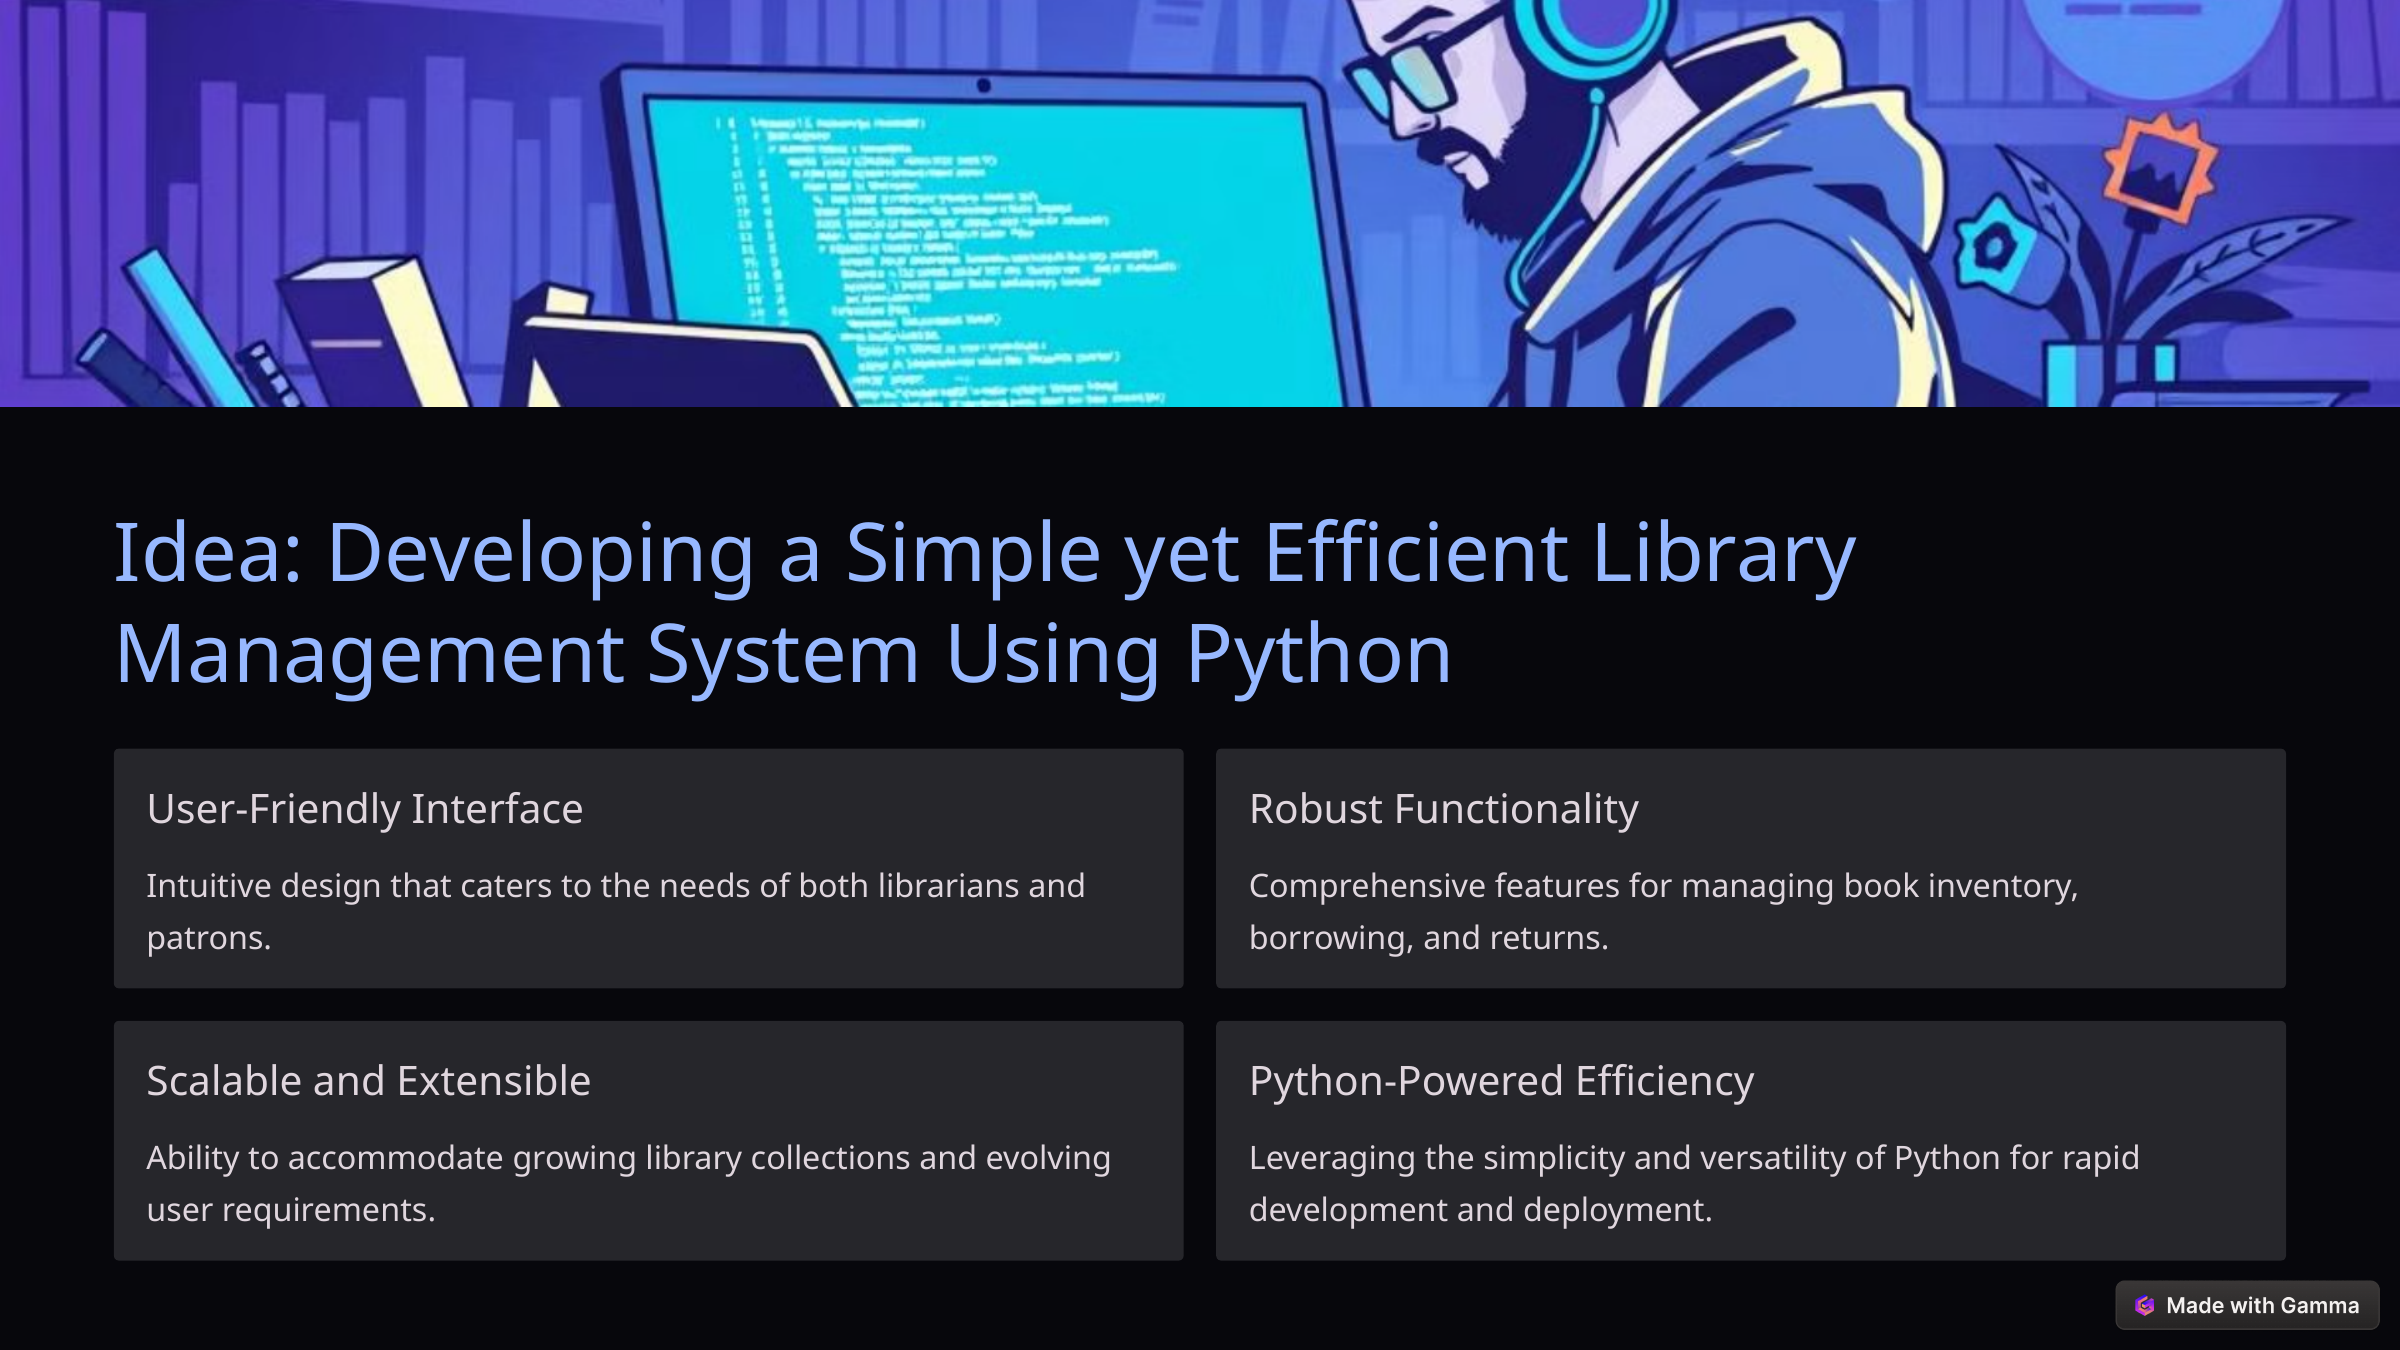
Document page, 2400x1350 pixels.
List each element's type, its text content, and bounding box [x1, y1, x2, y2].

text_box Python-Powered Efficiency [1248, 1053, 1812, 1105]
text_box [113, 748, 1184, 989]
text_box [1216, 1020, 2287, 1261]
text_box Robust Functionality [1248, 781, 1680, 833]
text_box Ability to accommodate growing library collections and evolving user requirements. [146, 1123, 1152, 1228]
picture [0, 0, 2400, 407]
text_box Leveraging the simplicity and versatility of Python for rapid development and deployment. [1248, 1123, 2254, 1228]
picture [2106, 1271, 2389, 1339]
text_box Scalable and Extensible [146, 1053, 637, 1105]
text_box Idea: Developing a Simple yet Efficient Library Management System Using Python [113, 496, 2286, 700]
text_box Comprehensive features for managing book inventory, borrowing, and returns. [1248, 851, 2254, 956]
text_box [1216, 748, 2287, 989]
text_box Intuitive design that caters to the needs of both librarians and patrons. [146, 851, 1152, 956]
text_box User-Friendly Interface [146, 781, 626, 833]
text_box [113, 1020, 1184, 1261]
